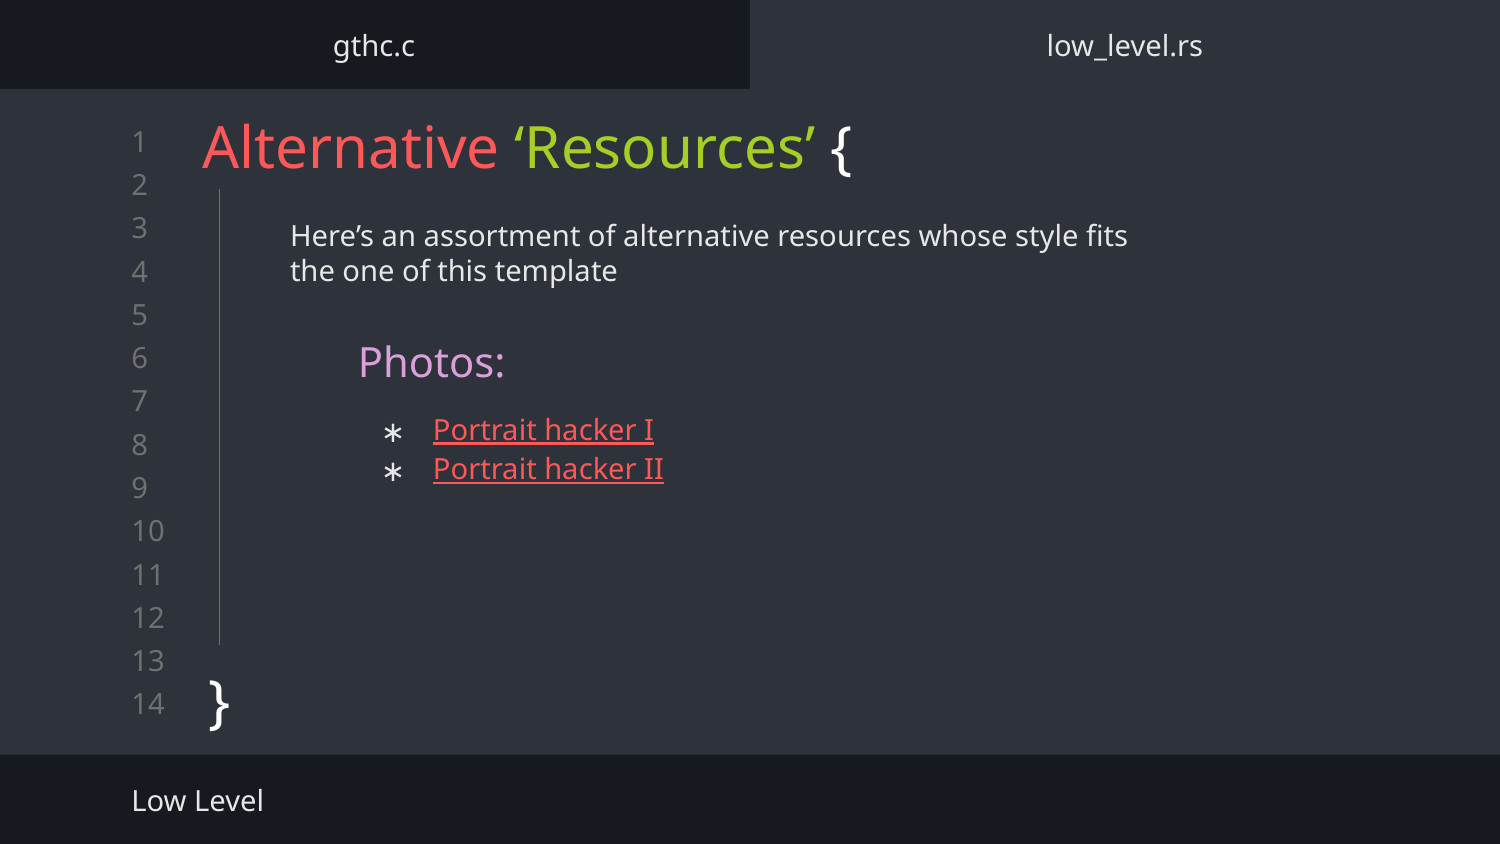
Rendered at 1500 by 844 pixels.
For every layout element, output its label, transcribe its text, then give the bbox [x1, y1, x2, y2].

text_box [177, 188, 262, 750]
list Photos: Portrait hacker I Portrait hacker II [342, 320, 1182, 667]
subtitle low_level.rs [750, 15, 1500, 74]
subtitle Low Level [116, 770, 915, 829]
subtitle gthc.c [0, 15, 749, 74]
title Alternative ‘Resources’ { [187, 95, 1384, 185]
subtitle Here’s an assortment of alternative resources whose style fits the one of this template [275, 214, 1170, 291]
